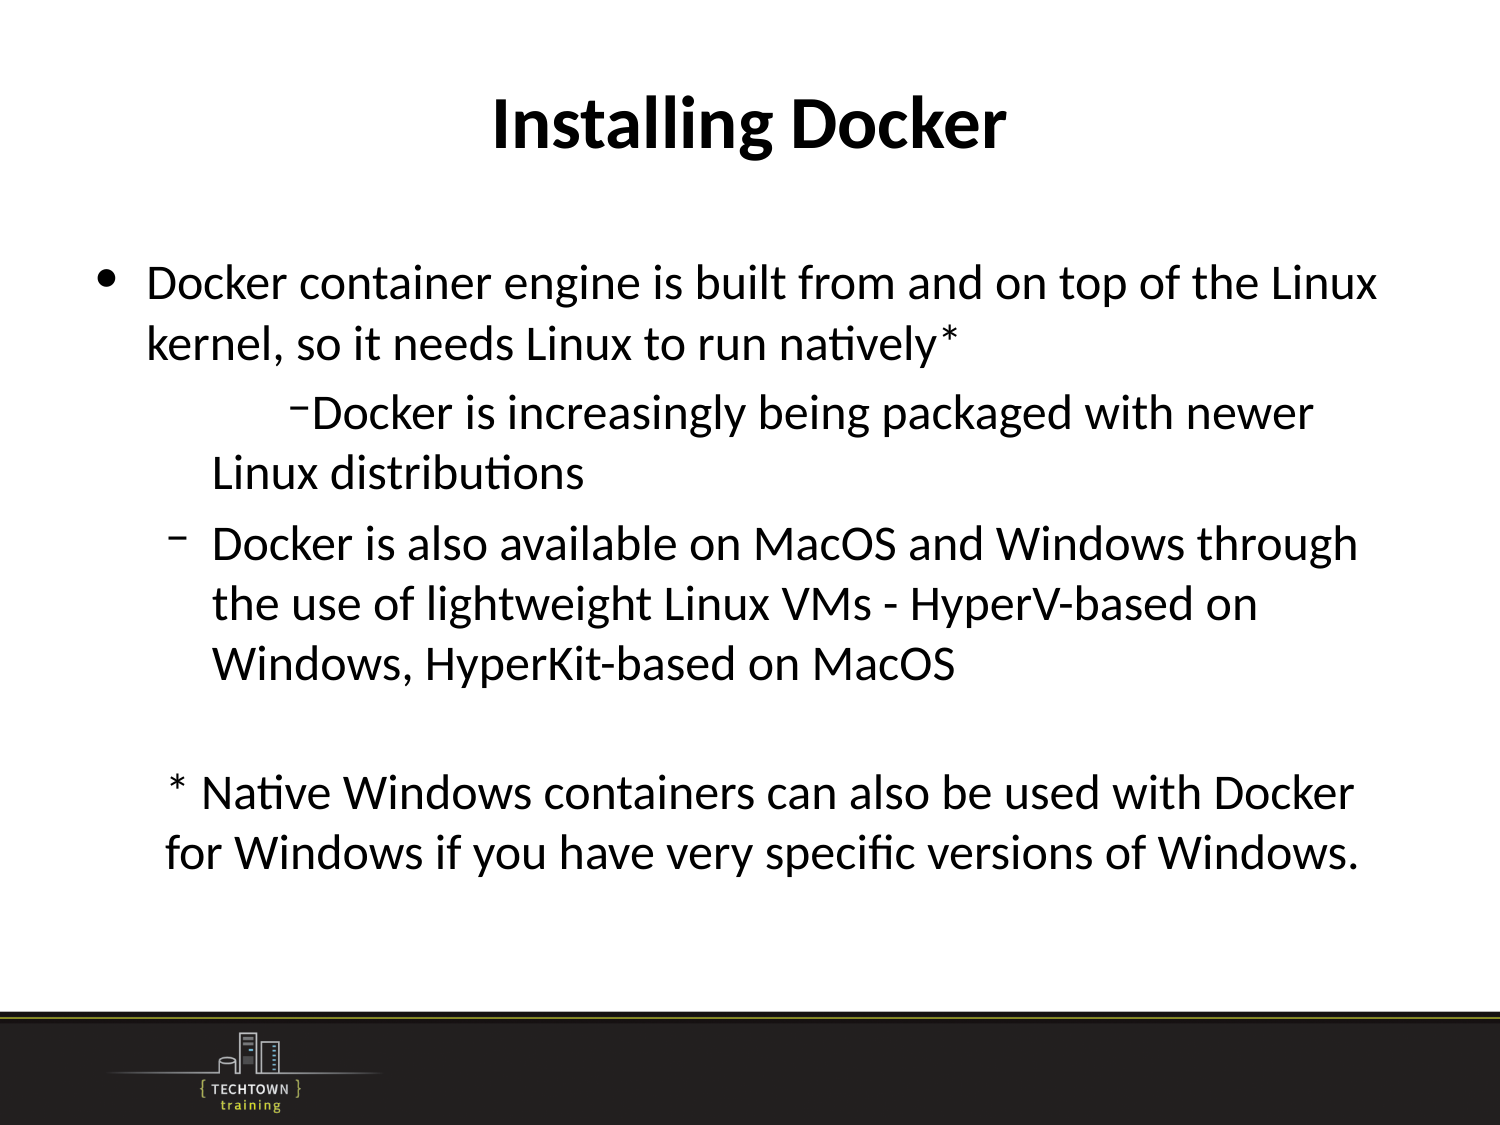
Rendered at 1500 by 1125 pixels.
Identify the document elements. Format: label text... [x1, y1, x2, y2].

picture [0, 0, 1500, 1125]
list Docker container engine is built from and on top of the Linux kernel, so it needs Linux to run natively* Docker is increasingly being packaged with newer Linux distributions Docker is also available on MacOS and Windows through the use of lightweight Linux VMs - HyperV-based on Windows, HyperKit-based on MacOS * Native Windows containers can also be used with Docker for Windows if you have very specific versions of Windows. [75, 242, 1425, 985]
title Installing Docker [75, 24, 1425, 213]
